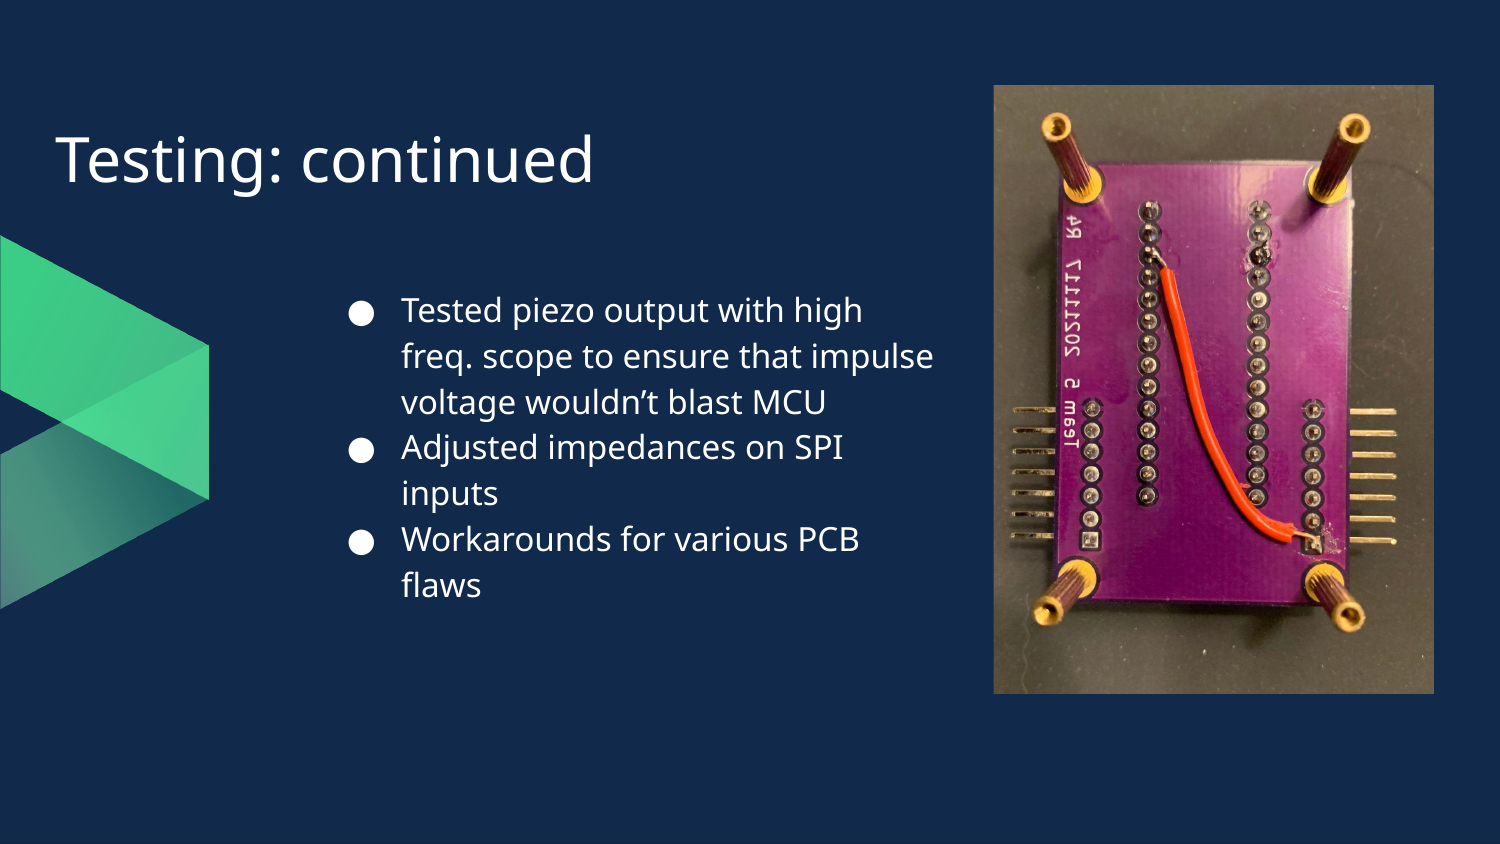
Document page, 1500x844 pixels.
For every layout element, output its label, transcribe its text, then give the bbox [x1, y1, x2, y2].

picture [993, 84, 1435, 695]
title Testing: continued [40, 85, 772, 210]
list Tested piezo output with high freq. scope to ensure that impulse voltage wouldn’t blast MCU Adjusted impedances on SPI inputs Workarounds for various PCB flaws [311, 268, 955, 676]
picture [0, 165, 209, 679]
